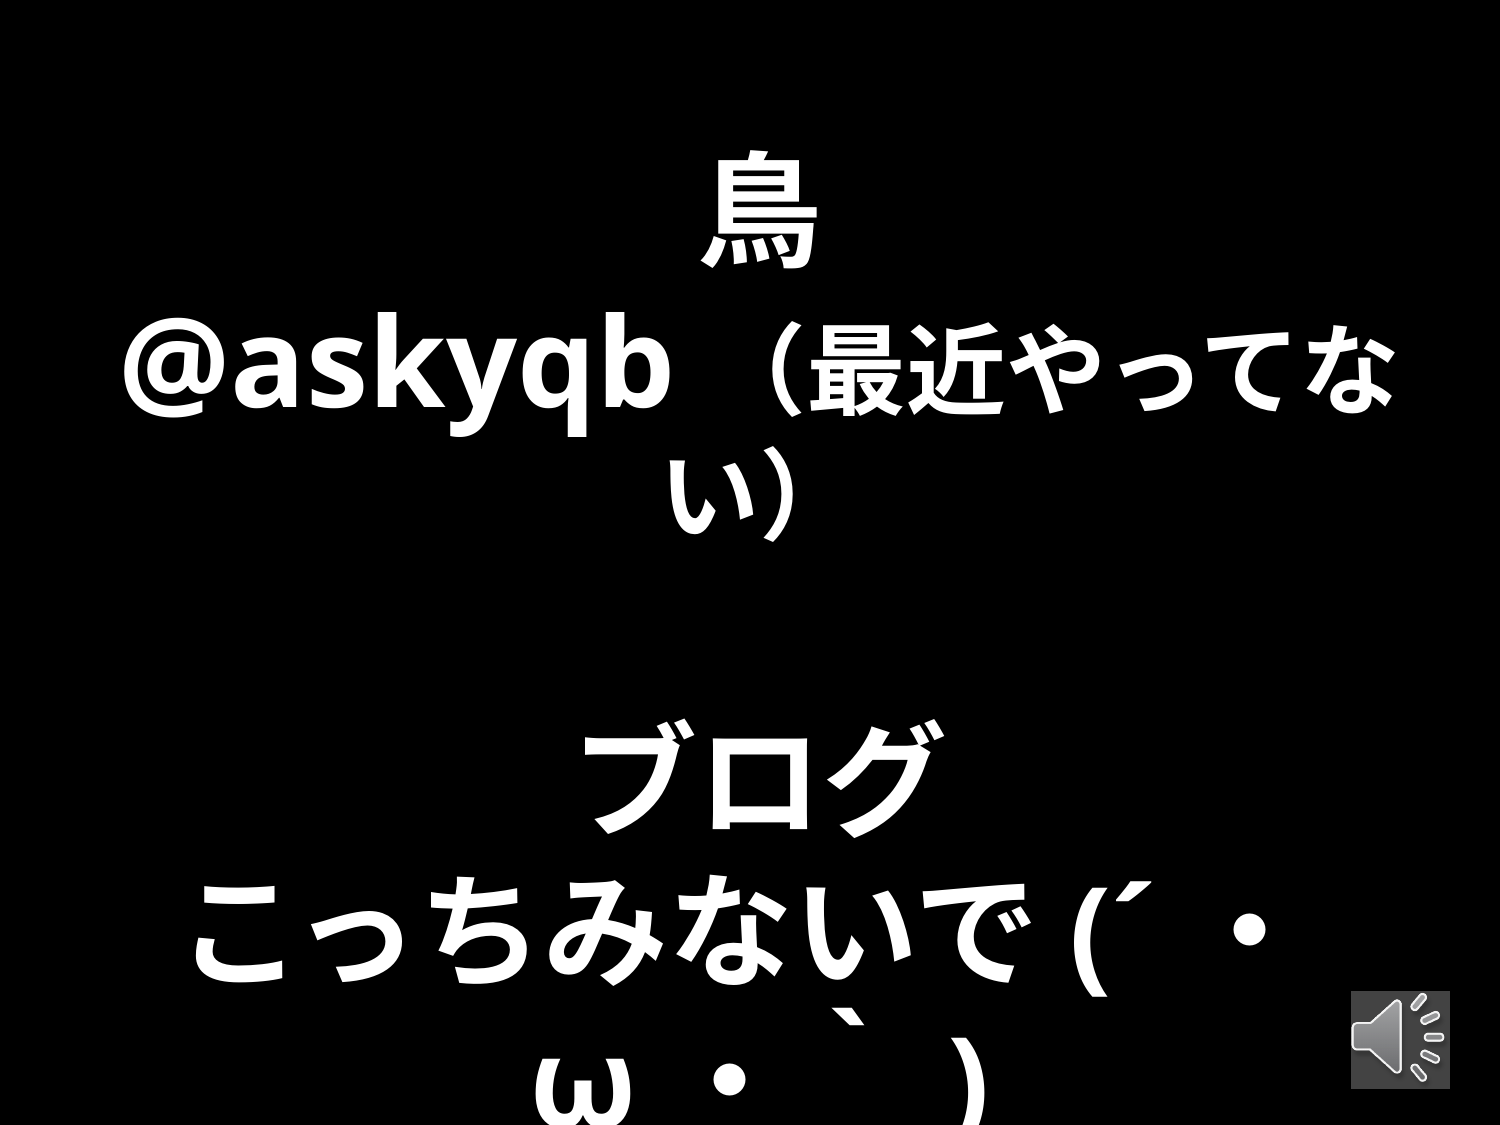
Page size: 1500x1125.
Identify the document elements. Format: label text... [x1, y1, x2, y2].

text_box 鳥 @askyqb（最近やってない） ブログ こっちみないで(´・ω・｀) [38, 125, 1481, 1125]
picture [1350, 990, 1451, 1091]
